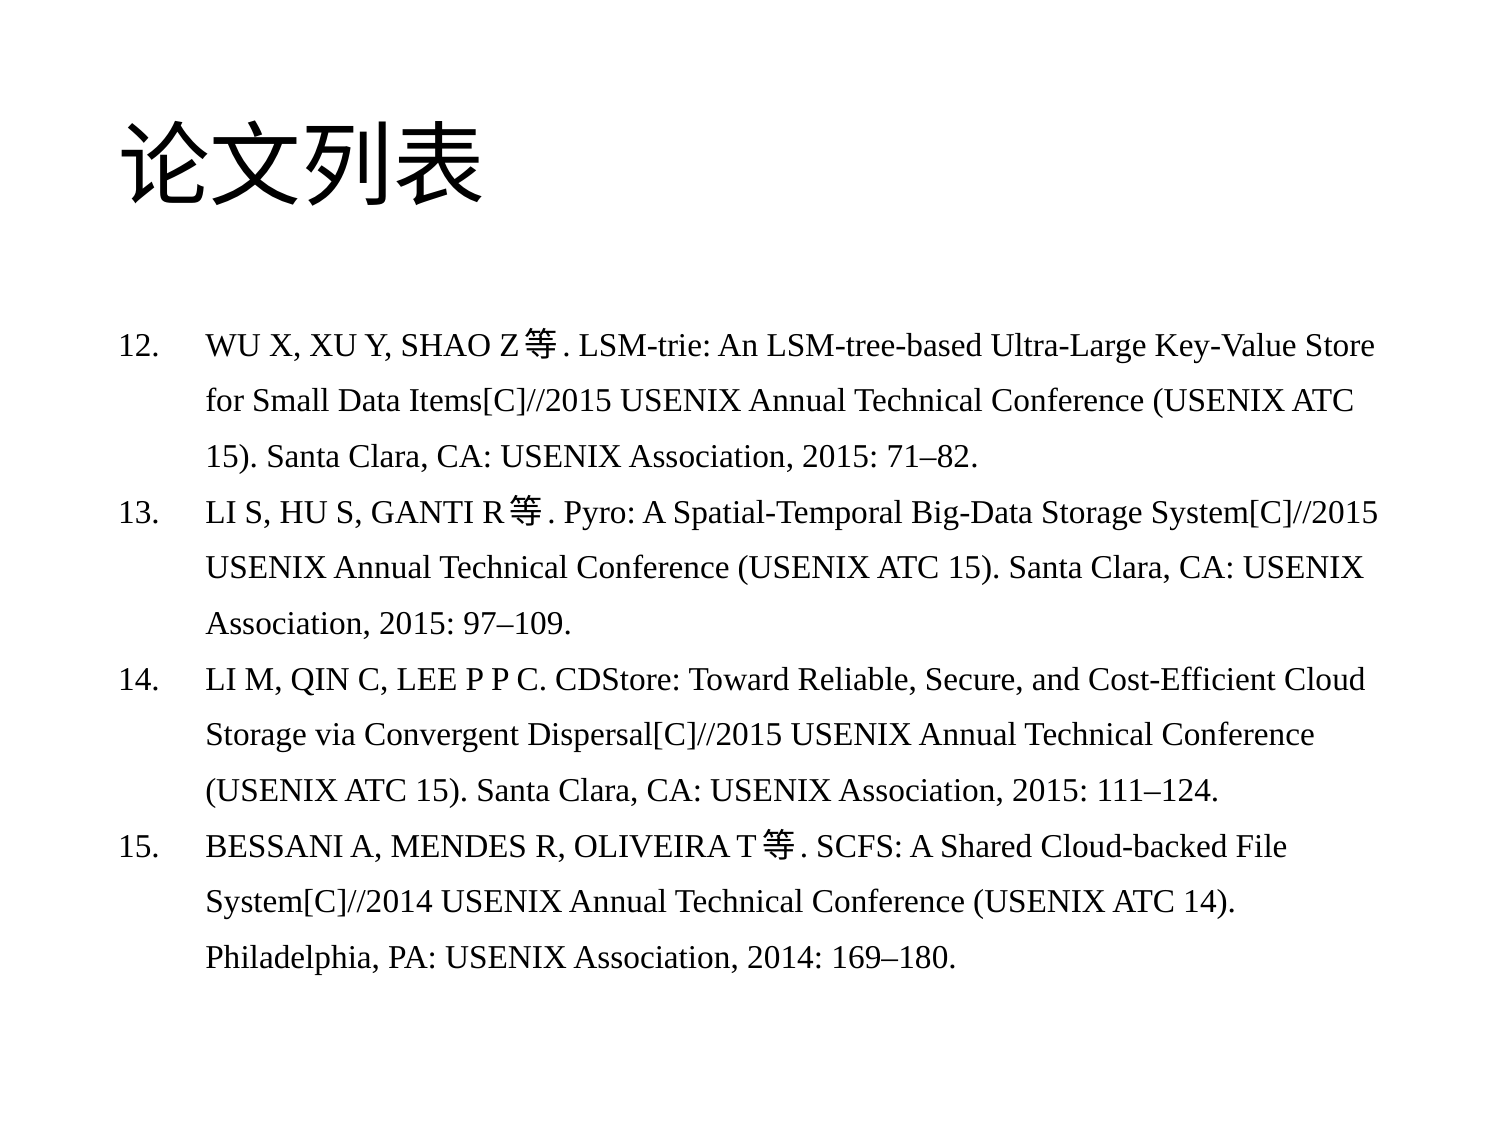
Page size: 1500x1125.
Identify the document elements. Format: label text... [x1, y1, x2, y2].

list WU X, XU Y, SHAO Z等. LSM-trie: An LSM-tree-based Ultra-Large Key-Value Store for Small Data Items[C]//2015 USENIX Annual Technical Conference (USENIX ATC 15). Santa Clara, CA: USENIX Association, 2015: 71–82. LI S, HU S, GANTI R等. Pyro: A Spatial-Temporal Big-Data Storage System[C]//2015 USENIX Annual Technical Conference (USENIX ATC 15). Santa Clara, CA: USENIX Association, 2015: 97–109. LI M, QIN C, LEE P P C. CDStore: Toward Reliable, Secure, and Cost-Efficient Cloud Storage via Convergent Dispersal[C]//2015 USENIX Annual Technical Conference (USENIX ATC 15). Santa Clara, CA: USENIX Association, 2015: 111–124. BESSANI A, MENDES R, OLIVEIRA T等. SCFS: A Shared Cloud-backed File System[C]//2014 USENIX Annual Technical Conference (USENIX ATC 14). Philadelphia, PA: USENIX Association, 2014: 169–180. [103, 299, 1397, 1014]
title 论文列表 [103, 59, 1397, 278]
